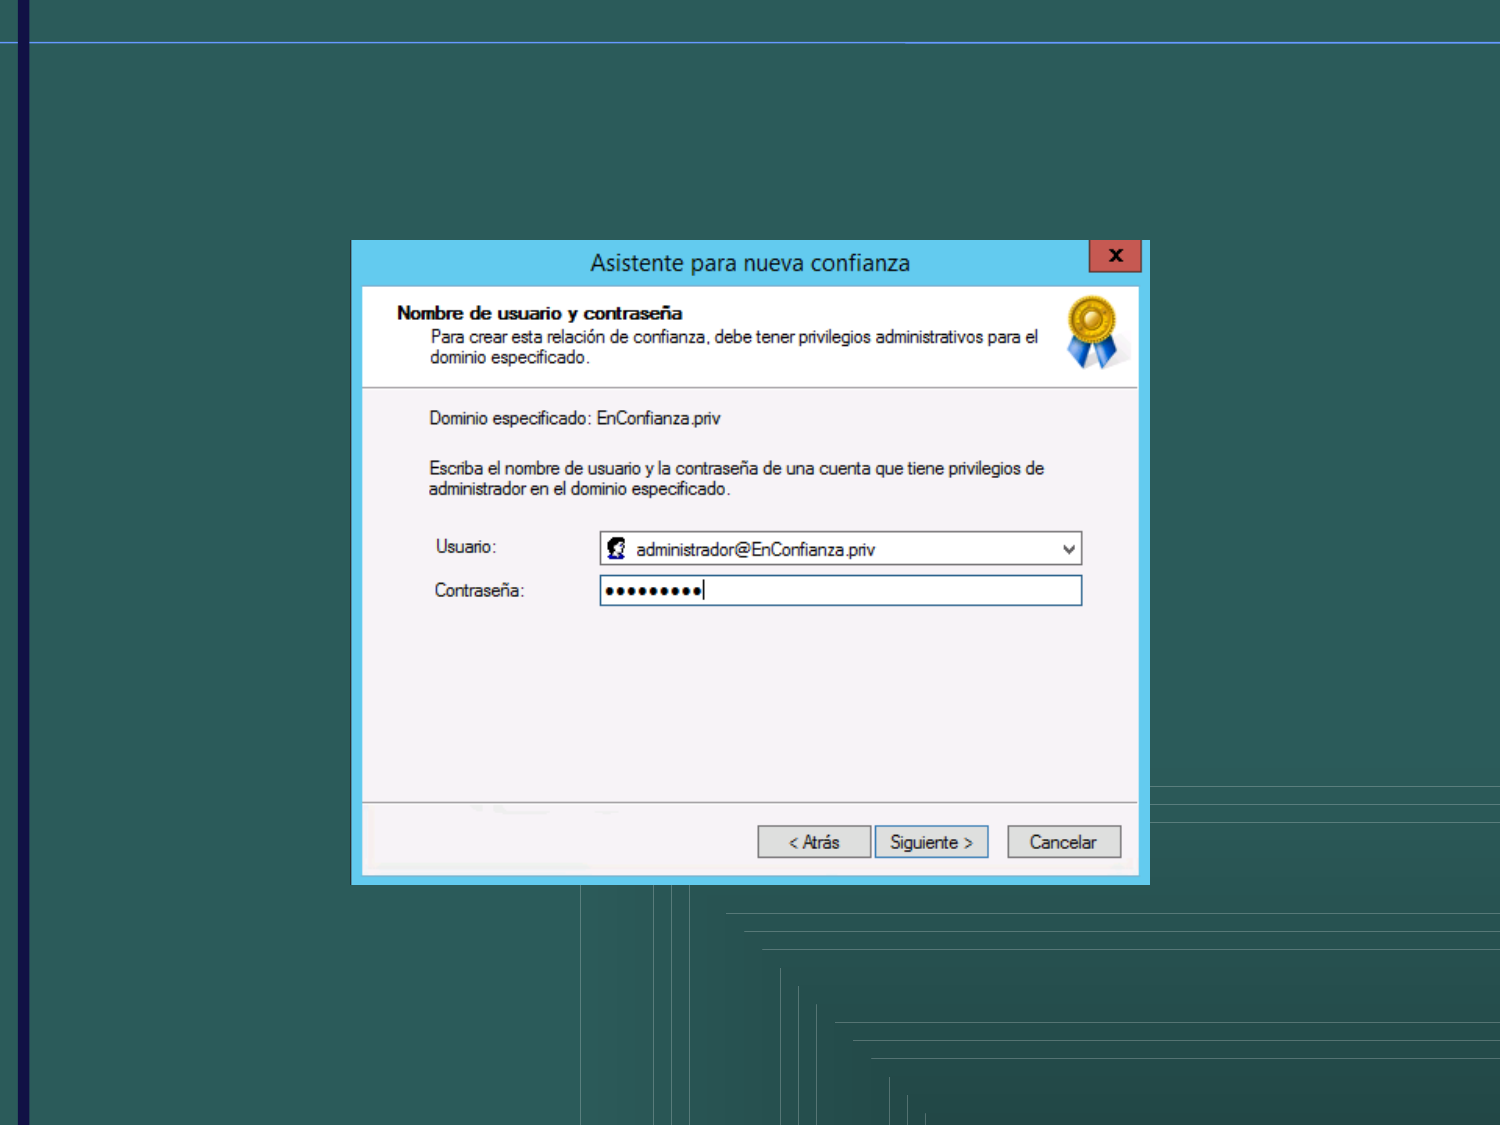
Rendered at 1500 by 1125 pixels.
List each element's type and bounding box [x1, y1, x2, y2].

picture [349, 240, 1151, 885]
